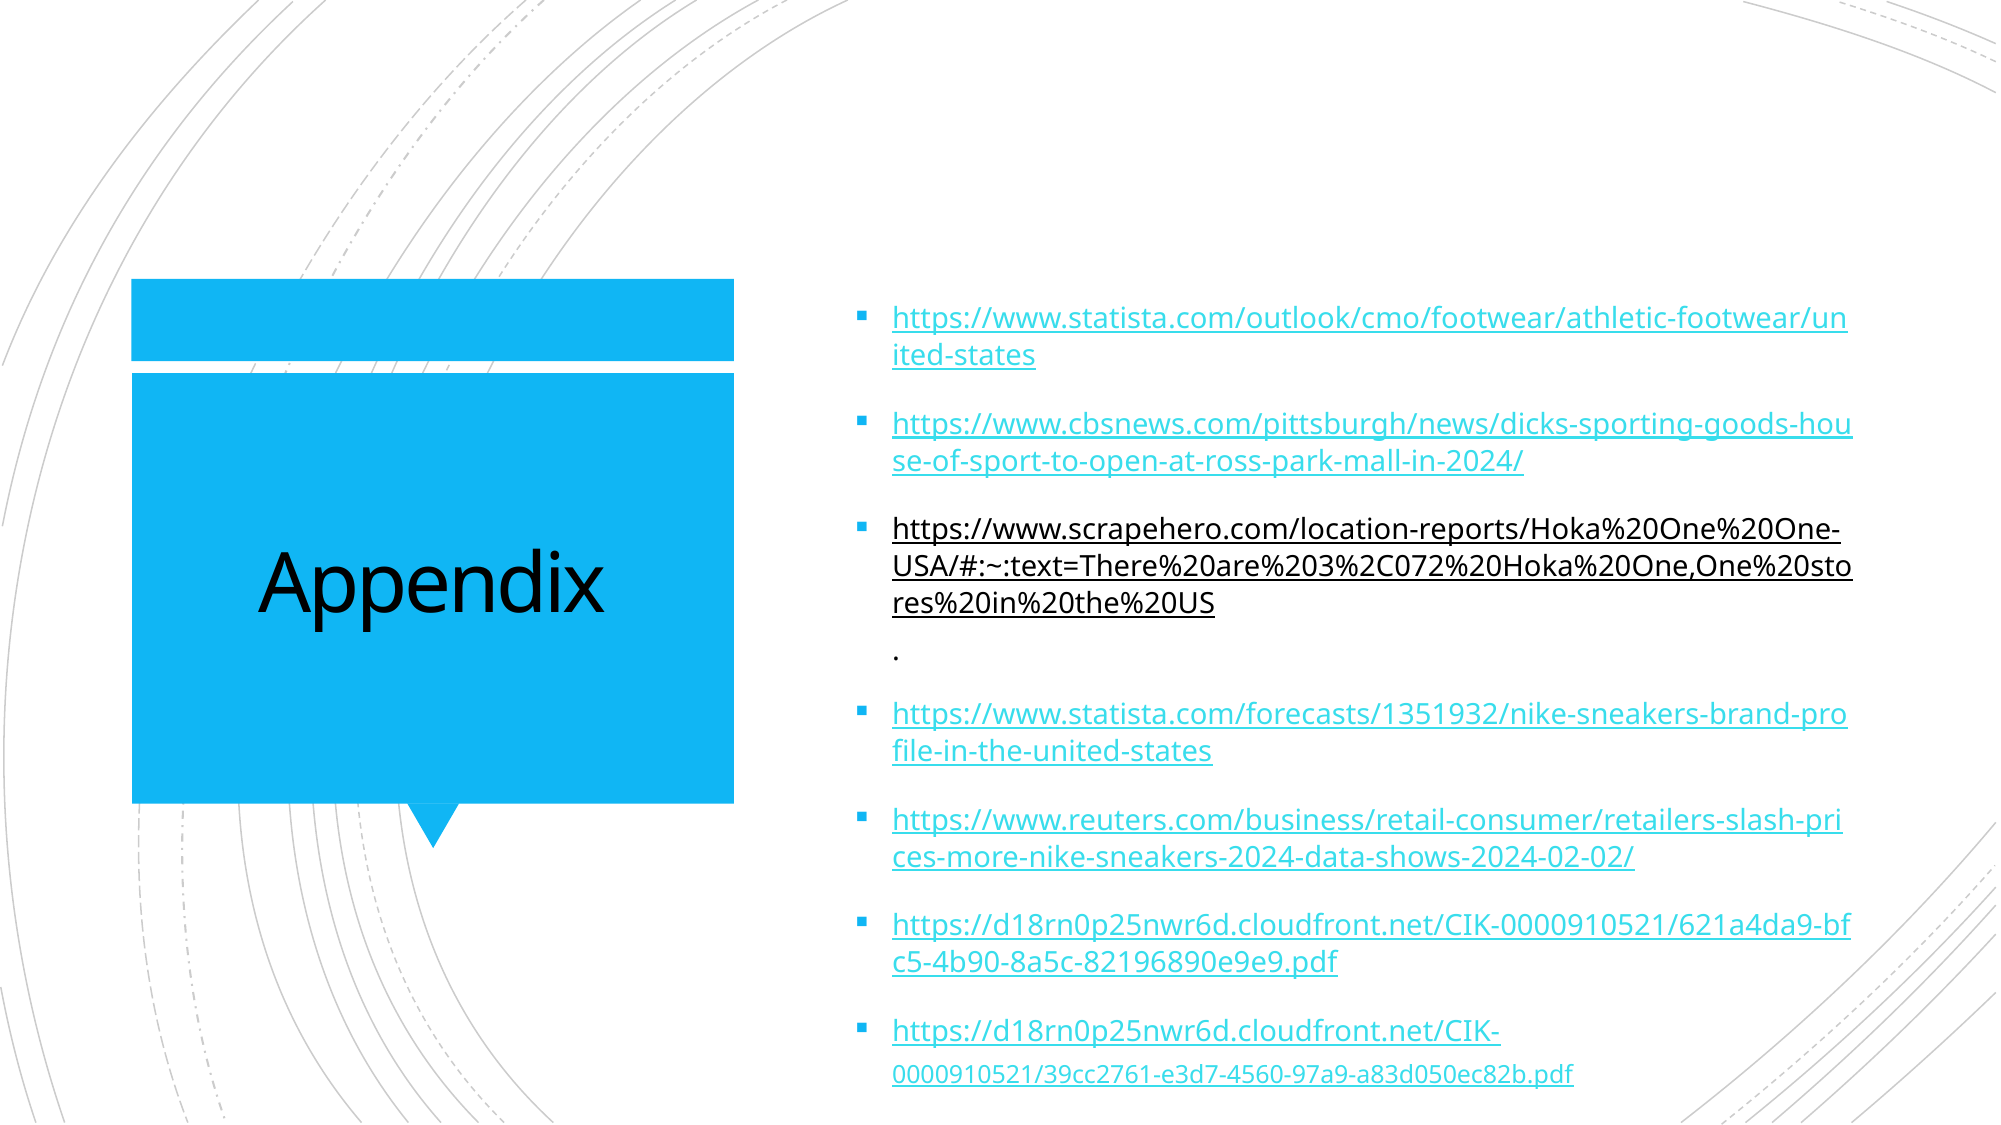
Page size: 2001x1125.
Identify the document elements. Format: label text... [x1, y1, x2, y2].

title Appendix [145, 385, 720, 789]
list https://www.statista.com/outlook/cmo/footwear/athletic-footwear/united-states https://www.cbsnews.com/pittsburgh/news/dicks-sporting-goods-house-of-sport-to-open-at-ross-park-mall-in-2024/ https://www.scrapehero.com/location-reports/Hoka%20One%20One-USA/#:~:text=There%20are%203%2C072%20Hoka%20One,One%20stores%20in%20the%20US. https://www.statista.com/forecasts/1351932/nike-sneakers-brand-profile-in-the-united-states https://www.reuters.com/business/retail-consumer/retailers-slash-prices-more-nike-sneakers-2024-data-shows-2024-02-02/ https://d18rn0p25nwr6d.cloudfront.net/CIK-0000910521/621a4da9-bfc5-4b90-8a5c-82196890e9e9.pdf https://d18rn0p25nwr6d.cloudfront.net/CIK-0000910521/39cc2761-e3d7-4560-97a9-a83d050ec82b.pdf [839, 131, 1871, 993]
